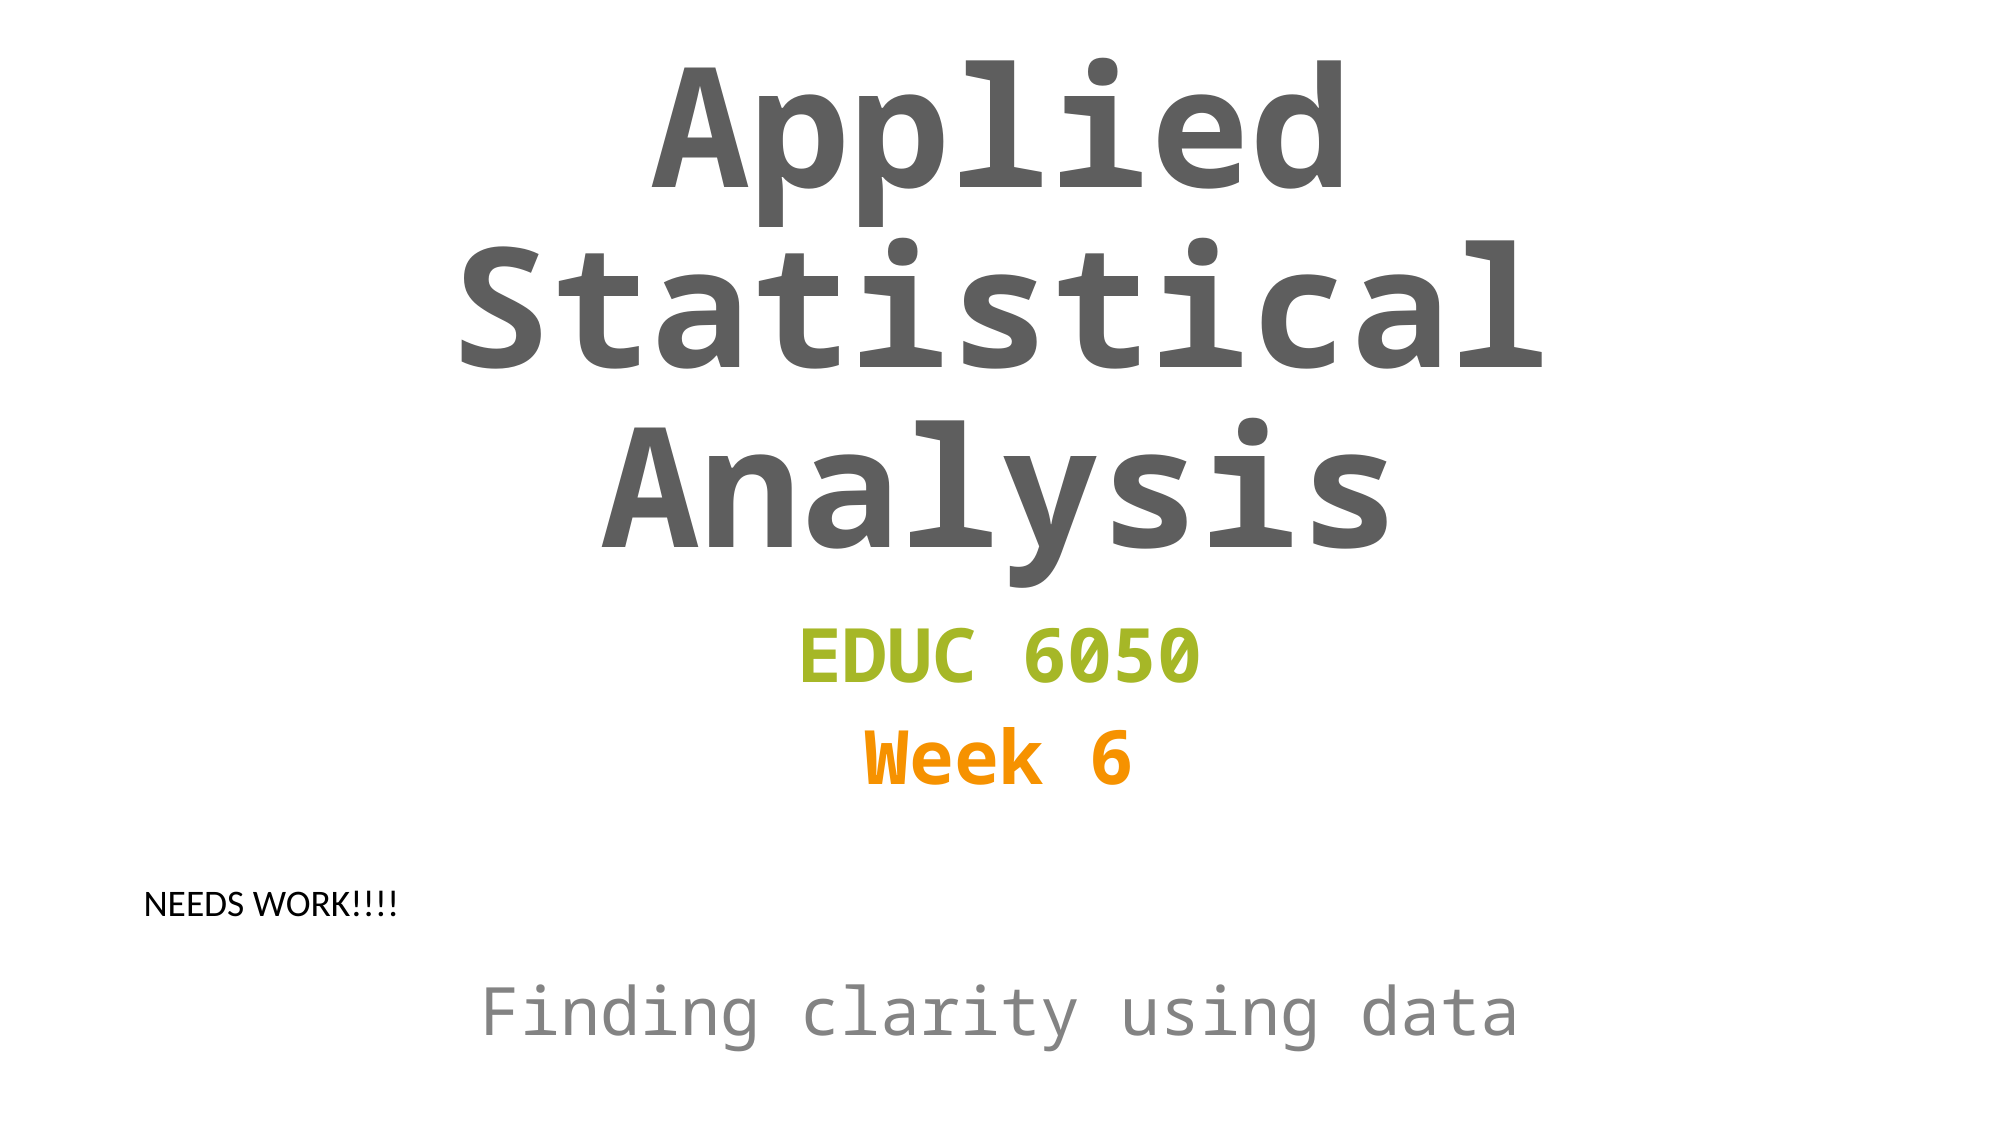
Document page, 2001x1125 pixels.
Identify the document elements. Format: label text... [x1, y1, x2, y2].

title Applied Statistical Analysis [48, 199, 1953, 591]
text_box NEEDS WORK!!!! [128, 871, 415, 932]
subtitle EDUC 6050 Week 6 [249, 610, 1750, 838]
text_box Finding clarity using data [137, 960, 1863, 1066]
